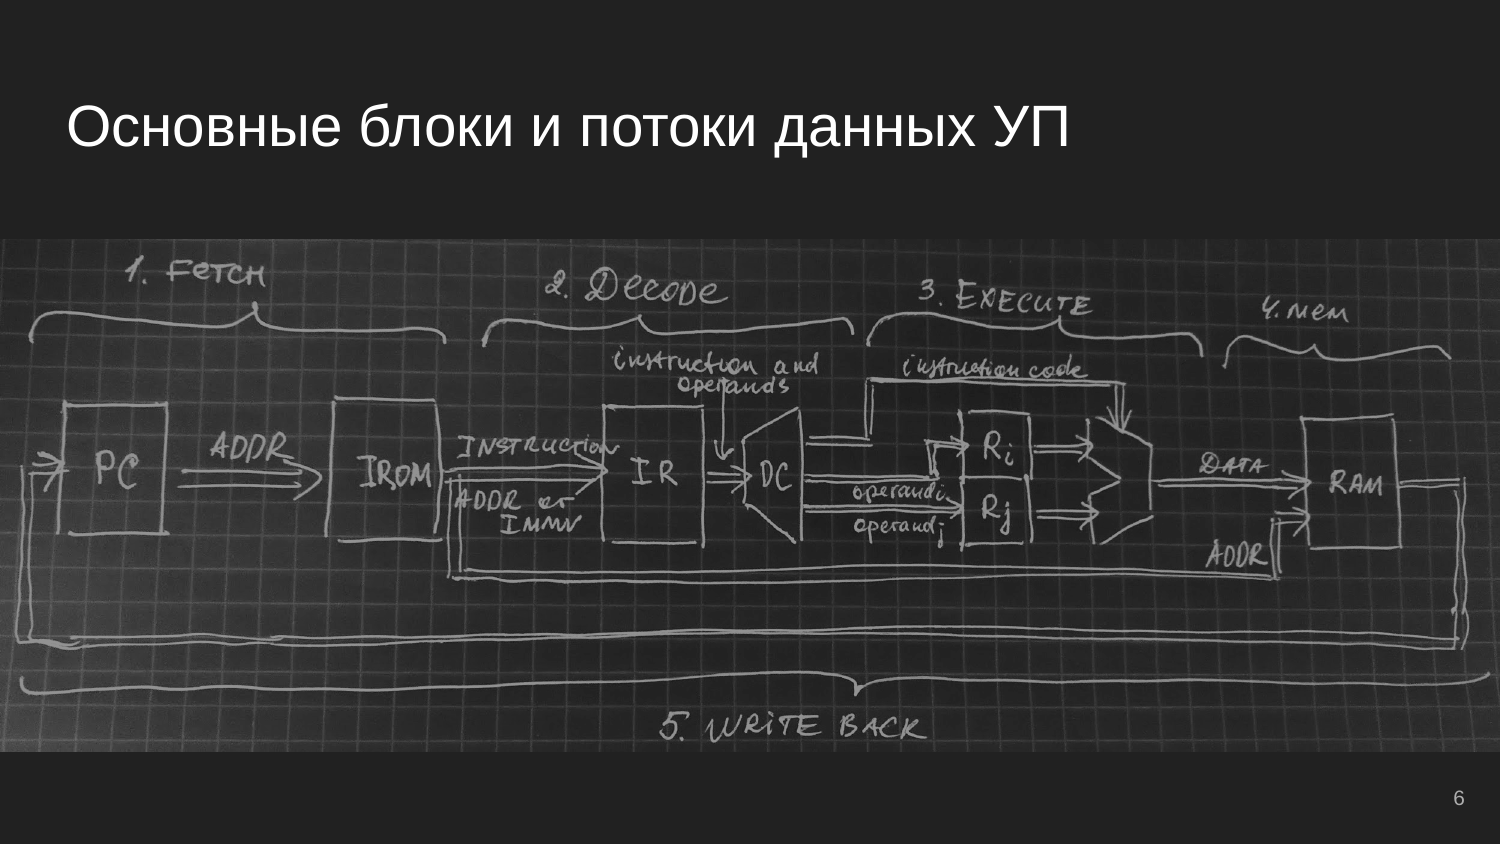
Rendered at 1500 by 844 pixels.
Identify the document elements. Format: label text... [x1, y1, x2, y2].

picture [0, 239, 1500, 752]
slide_number ‹#› [1389, 764, 1480, 830]
title Основные блоки и потоки данных УП [51, 72, 1449, 167]
